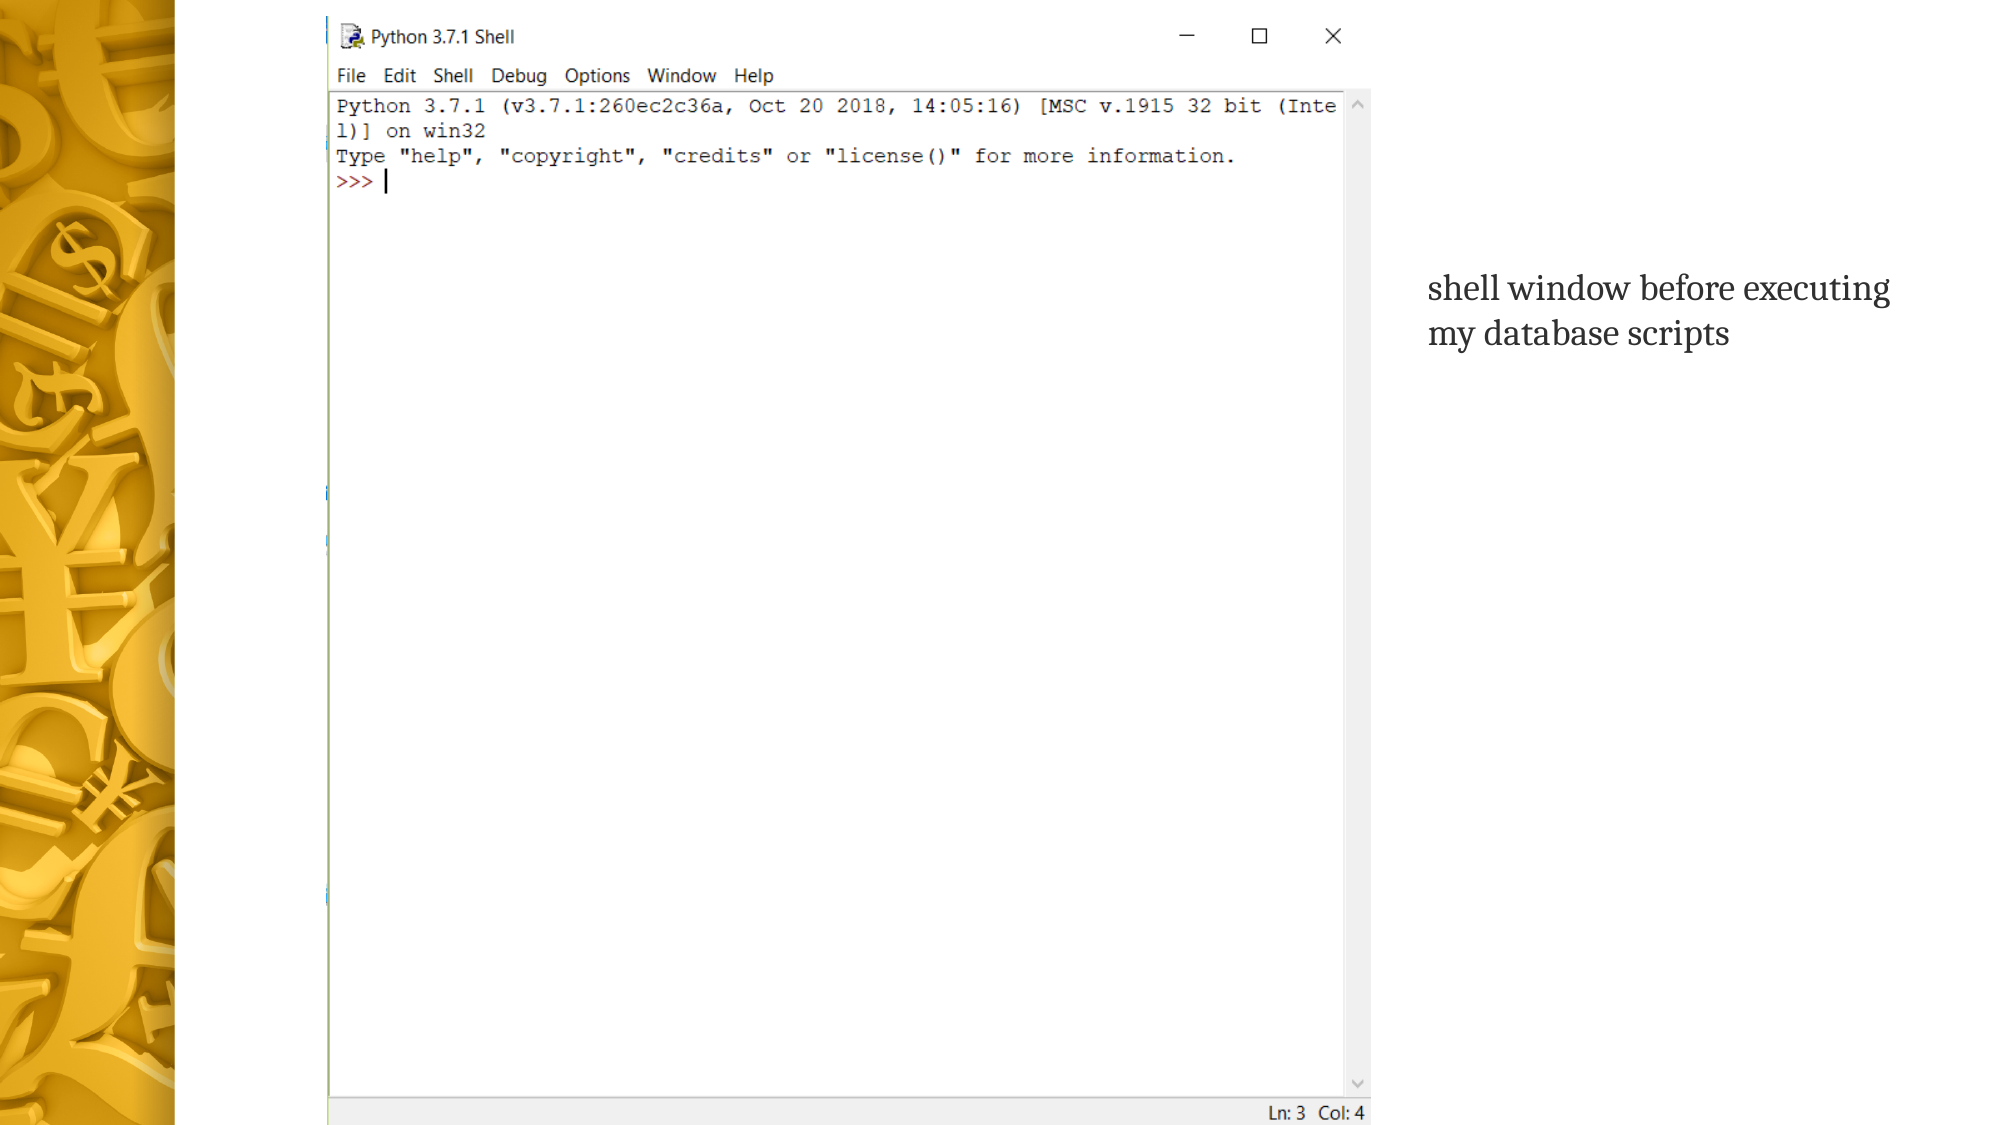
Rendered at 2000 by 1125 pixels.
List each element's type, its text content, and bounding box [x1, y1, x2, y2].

picture [0, 0, 175, 1125]
picture [326, 16, 1371, 1125]
text_box shell window before executing my database scripts [1413, 255, 1933, 361]
